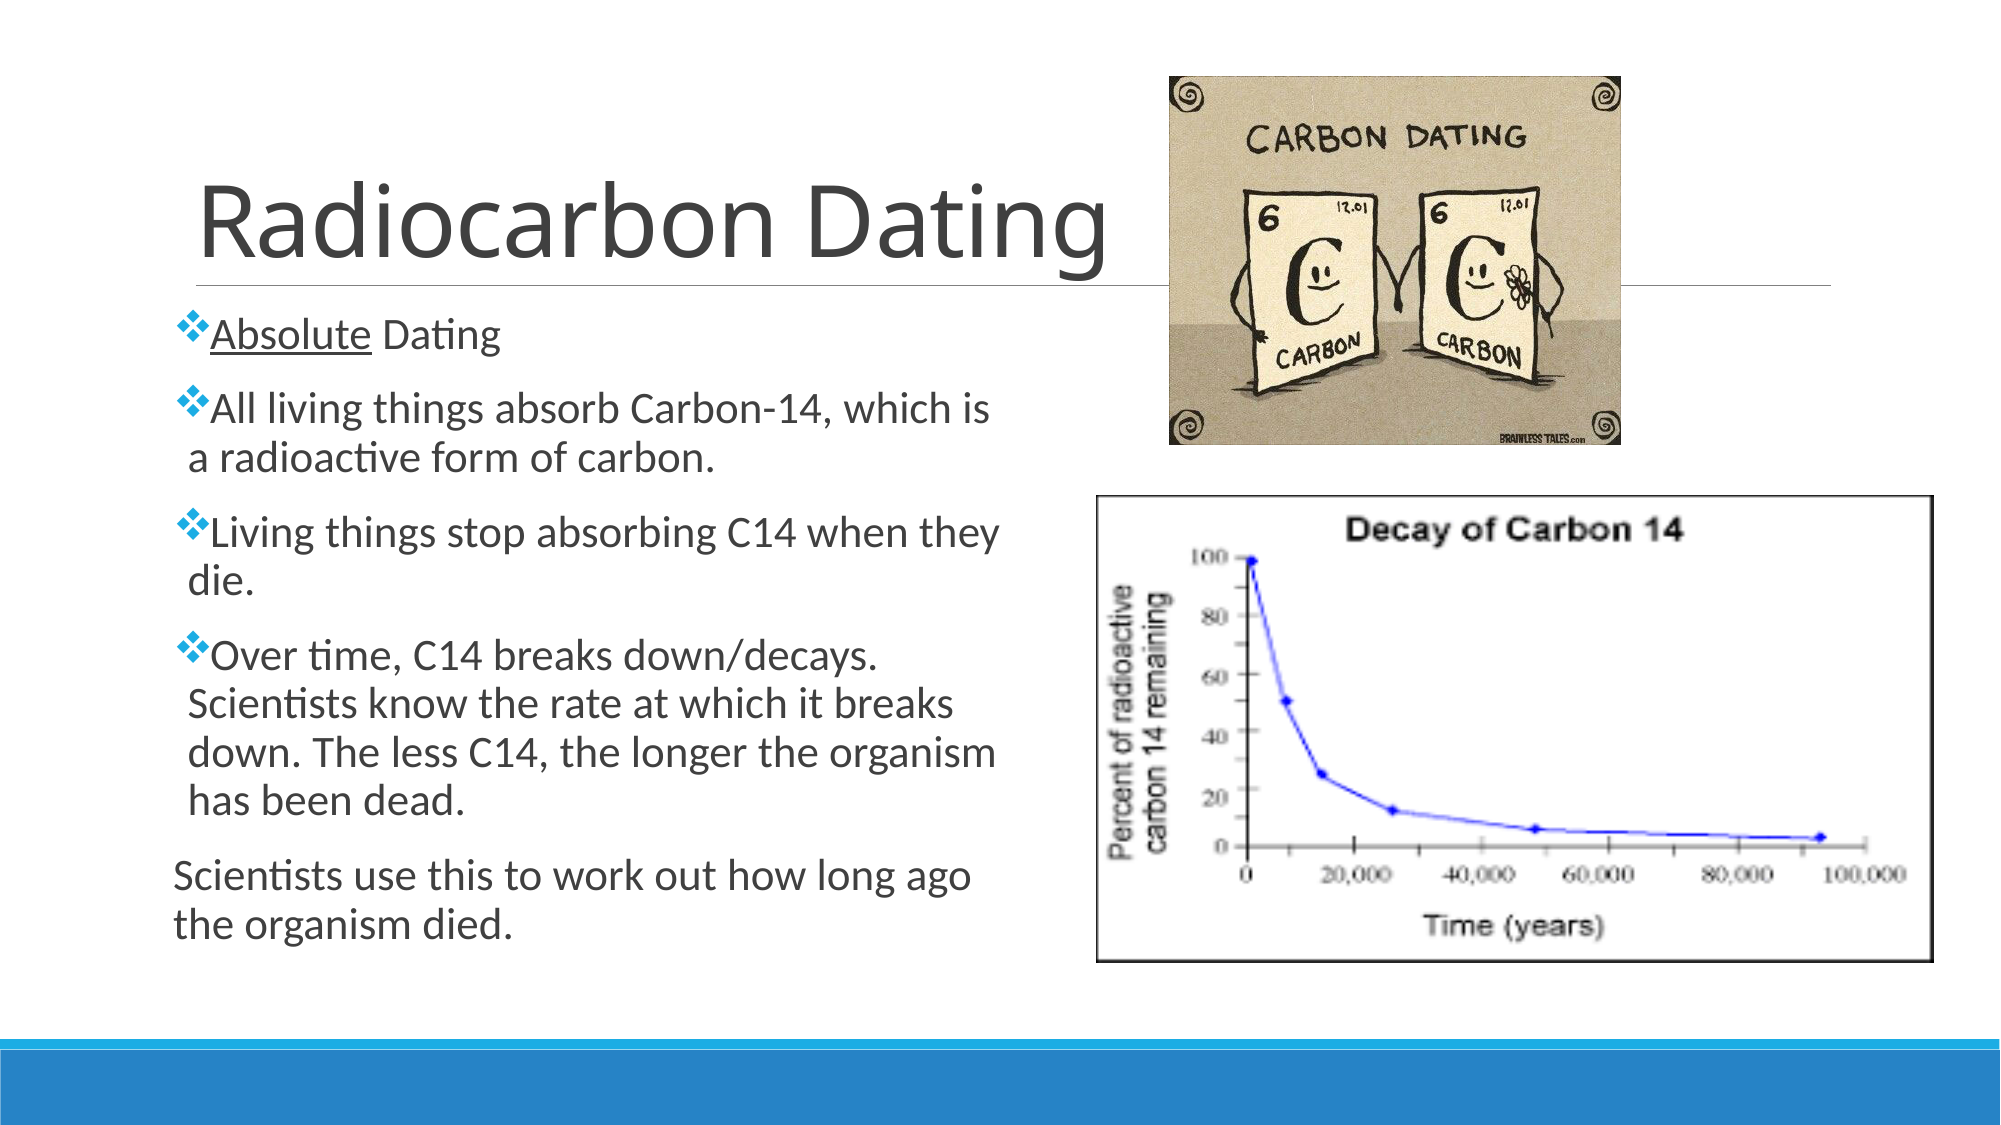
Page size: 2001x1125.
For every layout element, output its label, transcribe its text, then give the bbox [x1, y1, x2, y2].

picture [1169, 75, 1621, 445]
title Radiocarbon Dating [180, 47, 1830, 285]
list Absolute Dating All living things absorb Carbon-14, which is a radioactive form of carbon. Living things stop absorbing C14 when they die. Over time, C14 breaks down/decays. Scientists know the rate at which it breaks down. The less C14, the longer the organism has been dead. Scientists use this to work out how long ago the organism died. [173, 302, 1005, 963]
picture [1095, 494, 1934, 964]
